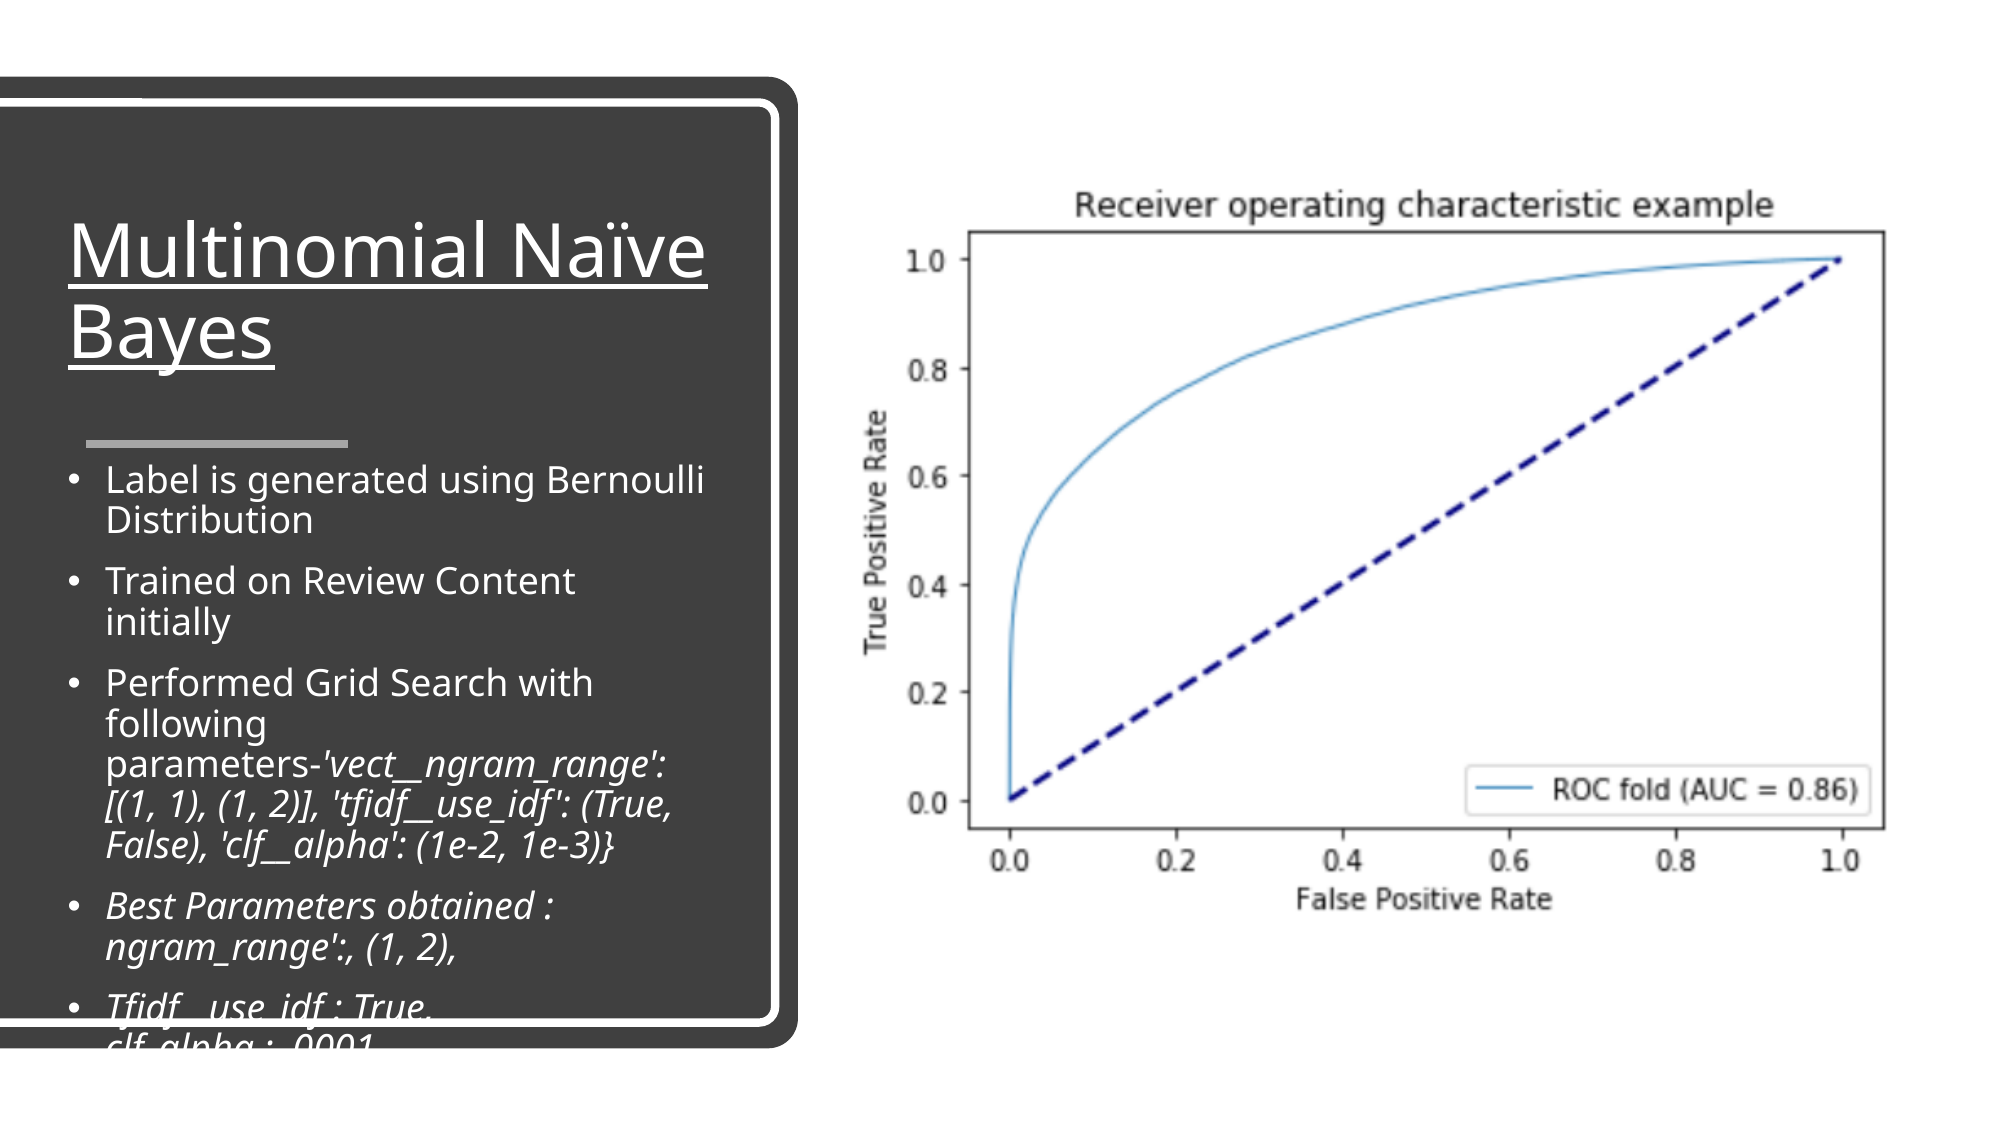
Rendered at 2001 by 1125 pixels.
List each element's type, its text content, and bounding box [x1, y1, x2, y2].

text_box [0, 75, 799, 1050]
list Label is generated using Bernoulli Distribution Trained on Review Content initially Performed Grid Search with following parameters-'vect__ngram_range': [(1, 1), (1, 2)], 'tfidf__use_idf': (True, False), 'clf__alpha': (1e-2, 1e-3)} Best Parameters obtained : ngram_range':, (1, 2), Tfidf__use_idf : True, clf_alpha : .0001. 3 – fold cross validation [52, 453, 725, 965]
title Multinomial Naïve Bayes [52, 160, 776, 428]
text_box [0, 101, 777, 1024]
picture [853, 164, 1927, 935]
